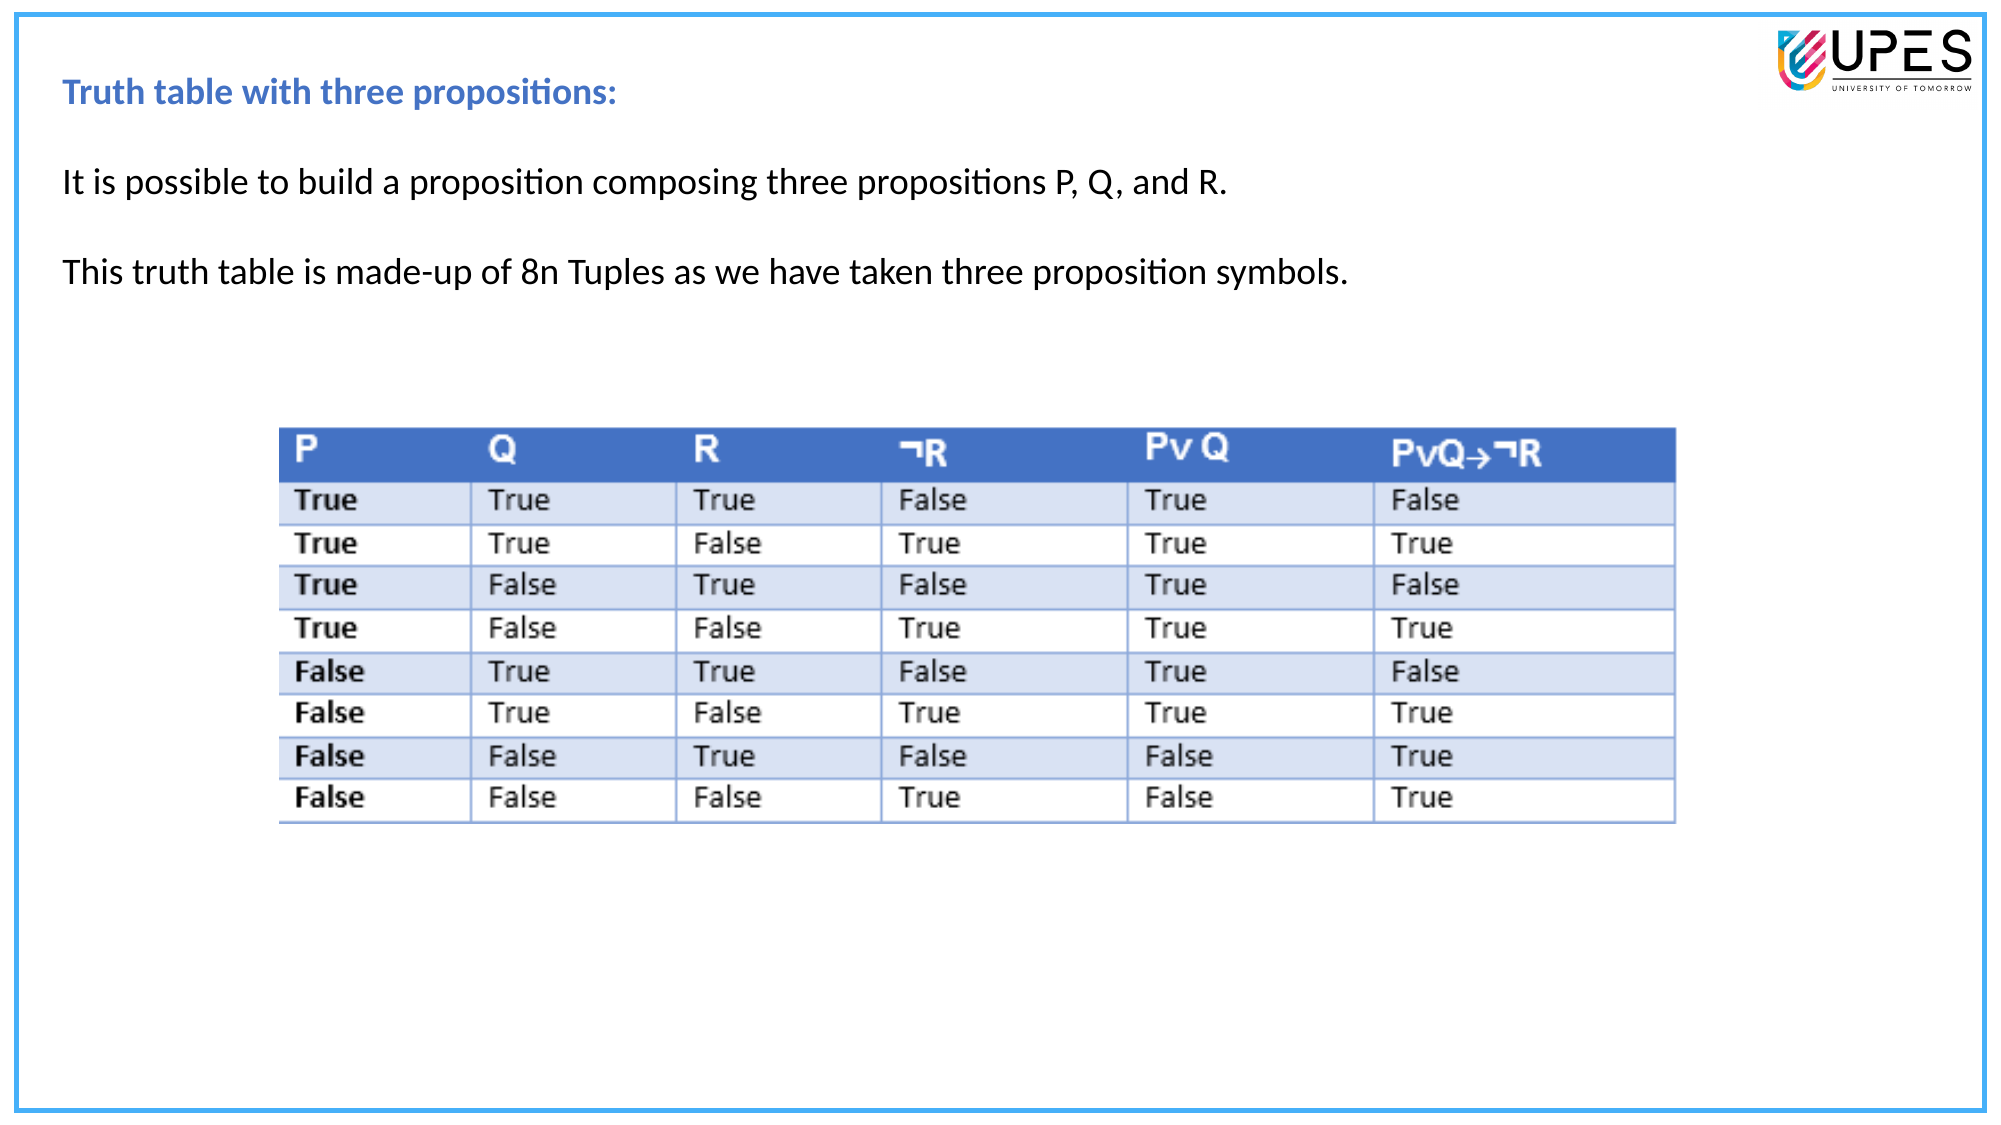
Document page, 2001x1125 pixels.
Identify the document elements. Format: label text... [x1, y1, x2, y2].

picture [1758, 20, 1978, 110]
picture [279, 426, 1679, 824]
text_box Truth table with three propositions: It is possible to build a proposition composing three propositions P, Q, and R. This truth table is made-up of 8n Tuples as we have taken three proposition symbols. [47, 59, 1894, 300]
